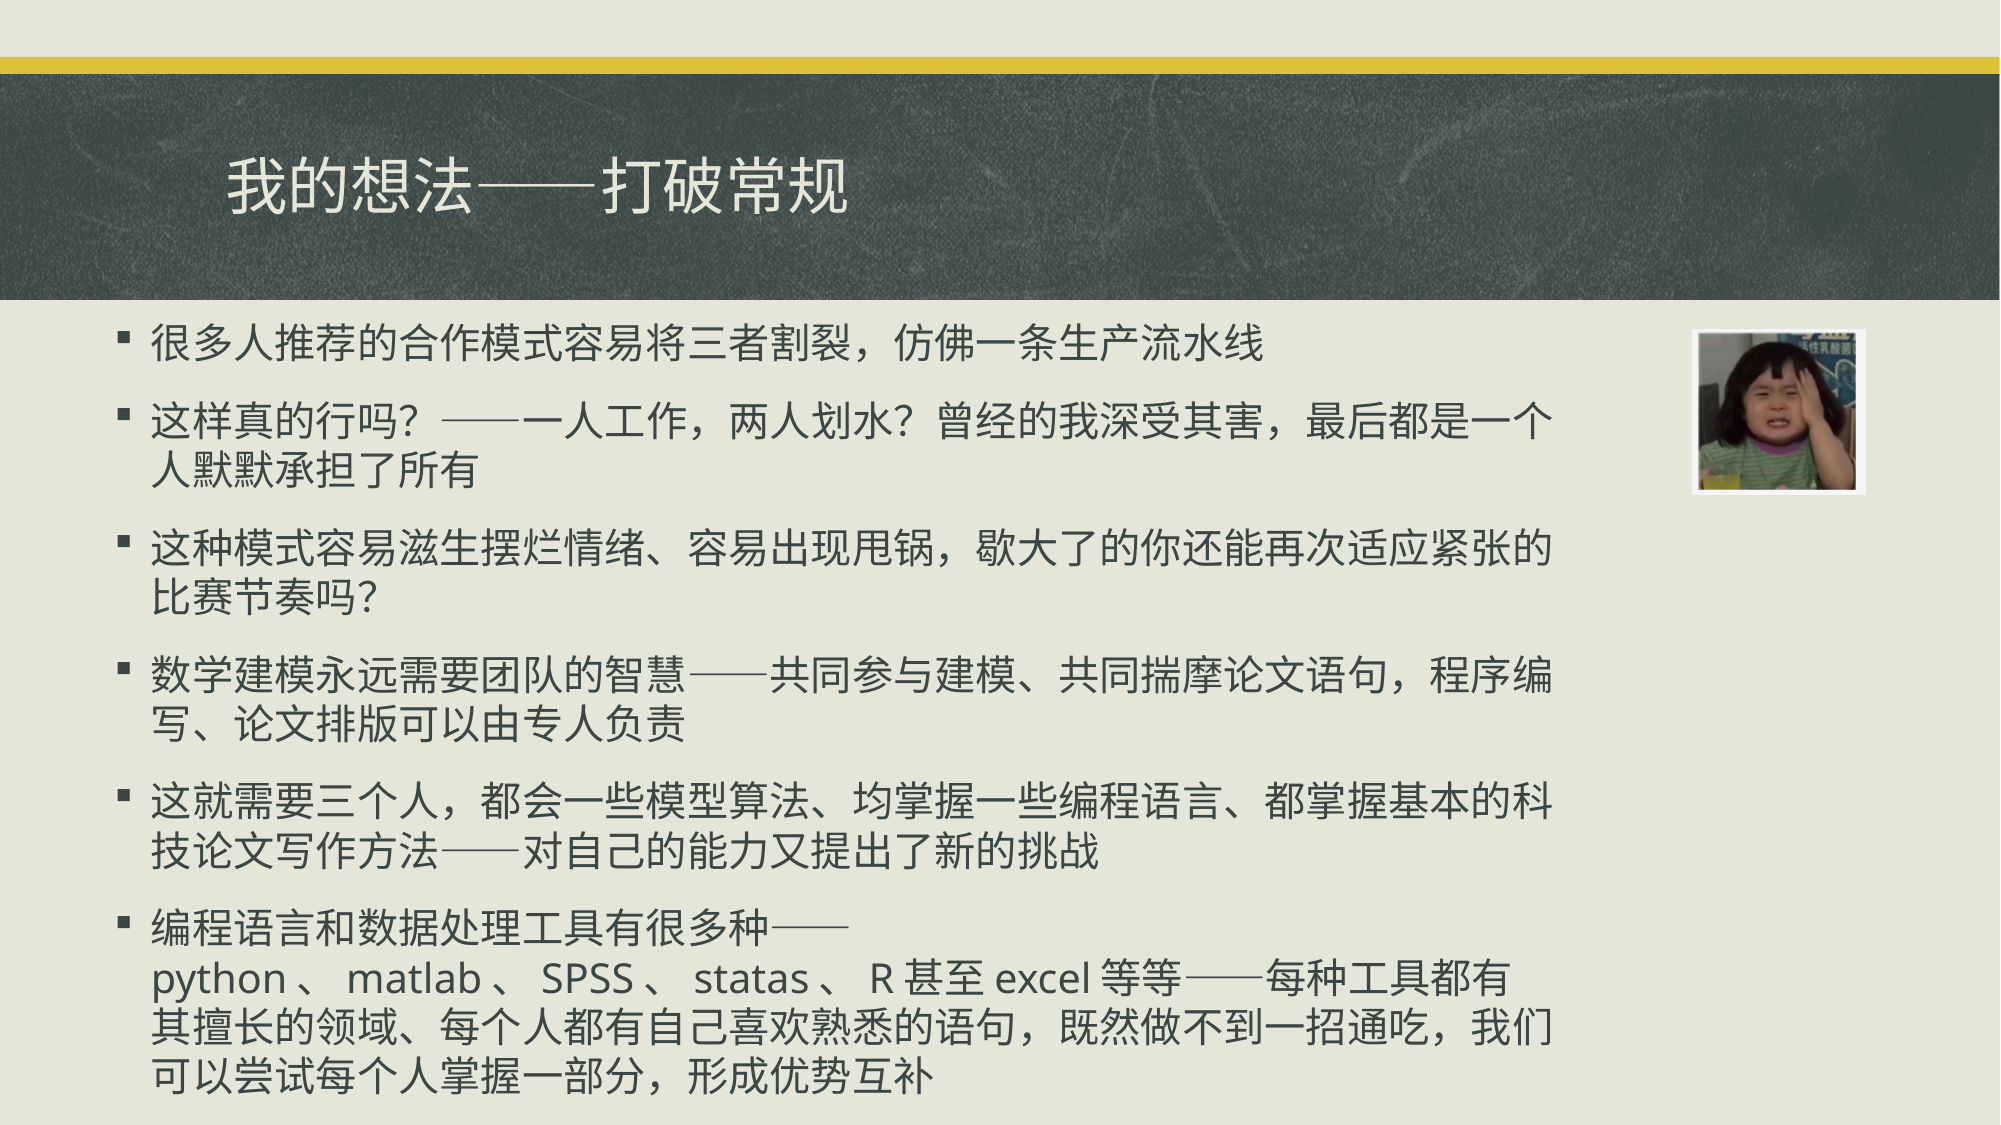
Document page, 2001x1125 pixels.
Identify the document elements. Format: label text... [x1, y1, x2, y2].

title 我的想法——打破常规 [210, 76, 1790, 300]
picture [0, 74, 2000, 300]
picture [1692, 329, 1866, 495]
list 很多人推荐的合作模式容易将三者割裂，仿佛一条生产流水线 这样真的行吗？——一人工作，两人划水？曾经的我深受其害，最后都是一个人默默承担了所有 这种模式容易滋生摆烂情绪、容易出现甩锅，歇大了的你还能再次适应紧张的比赛节奏吗？ 数学建模永远需要团队的智慧——共同参与建模、共同揣摩论文语句，程序编写、论文排版可以由专人负责 这就需要三个人，都会一些模型算法、均掌握一些编程语言、都掌握基本的科技论文写作方法——对自己的能力又提出了新的挑战 编程语言和数据处理工具有很多种——python、matlab、SPSS、statas、R甚至excel等等——每种工具都有其擅长的领域、每个人都有自己喜欢熟悉的语句，既然做不到一招通吃，我们可以尝试每个人掌握一部分，形成优势互补 [99, 310, 1569, 1112]
